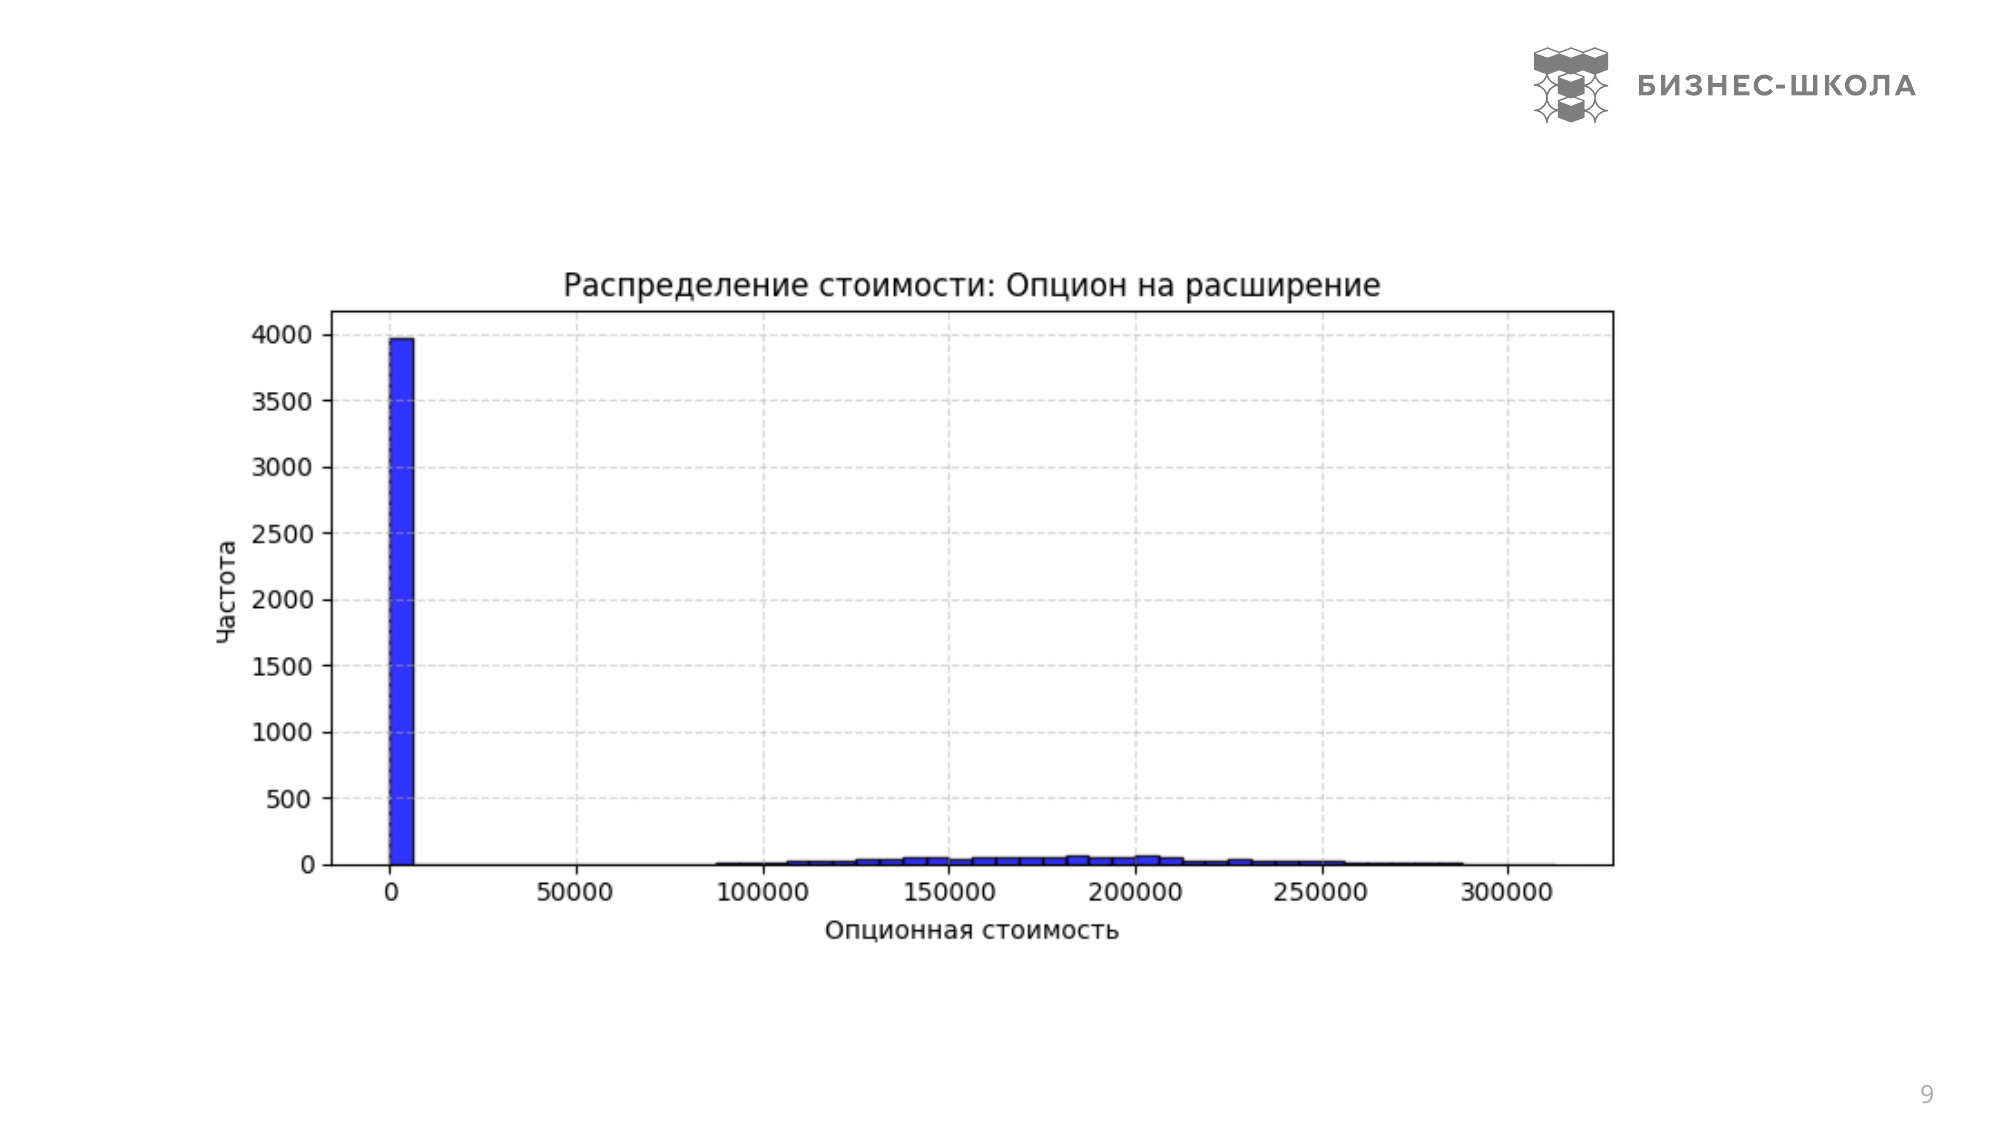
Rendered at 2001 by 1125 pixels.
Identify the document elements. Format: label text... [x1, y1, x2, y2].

picture [1534, 47, 1916, 123]
slide_number 9 [1631, 1066, 1950, 1125]
picture [196, 253, 1632, 961]
